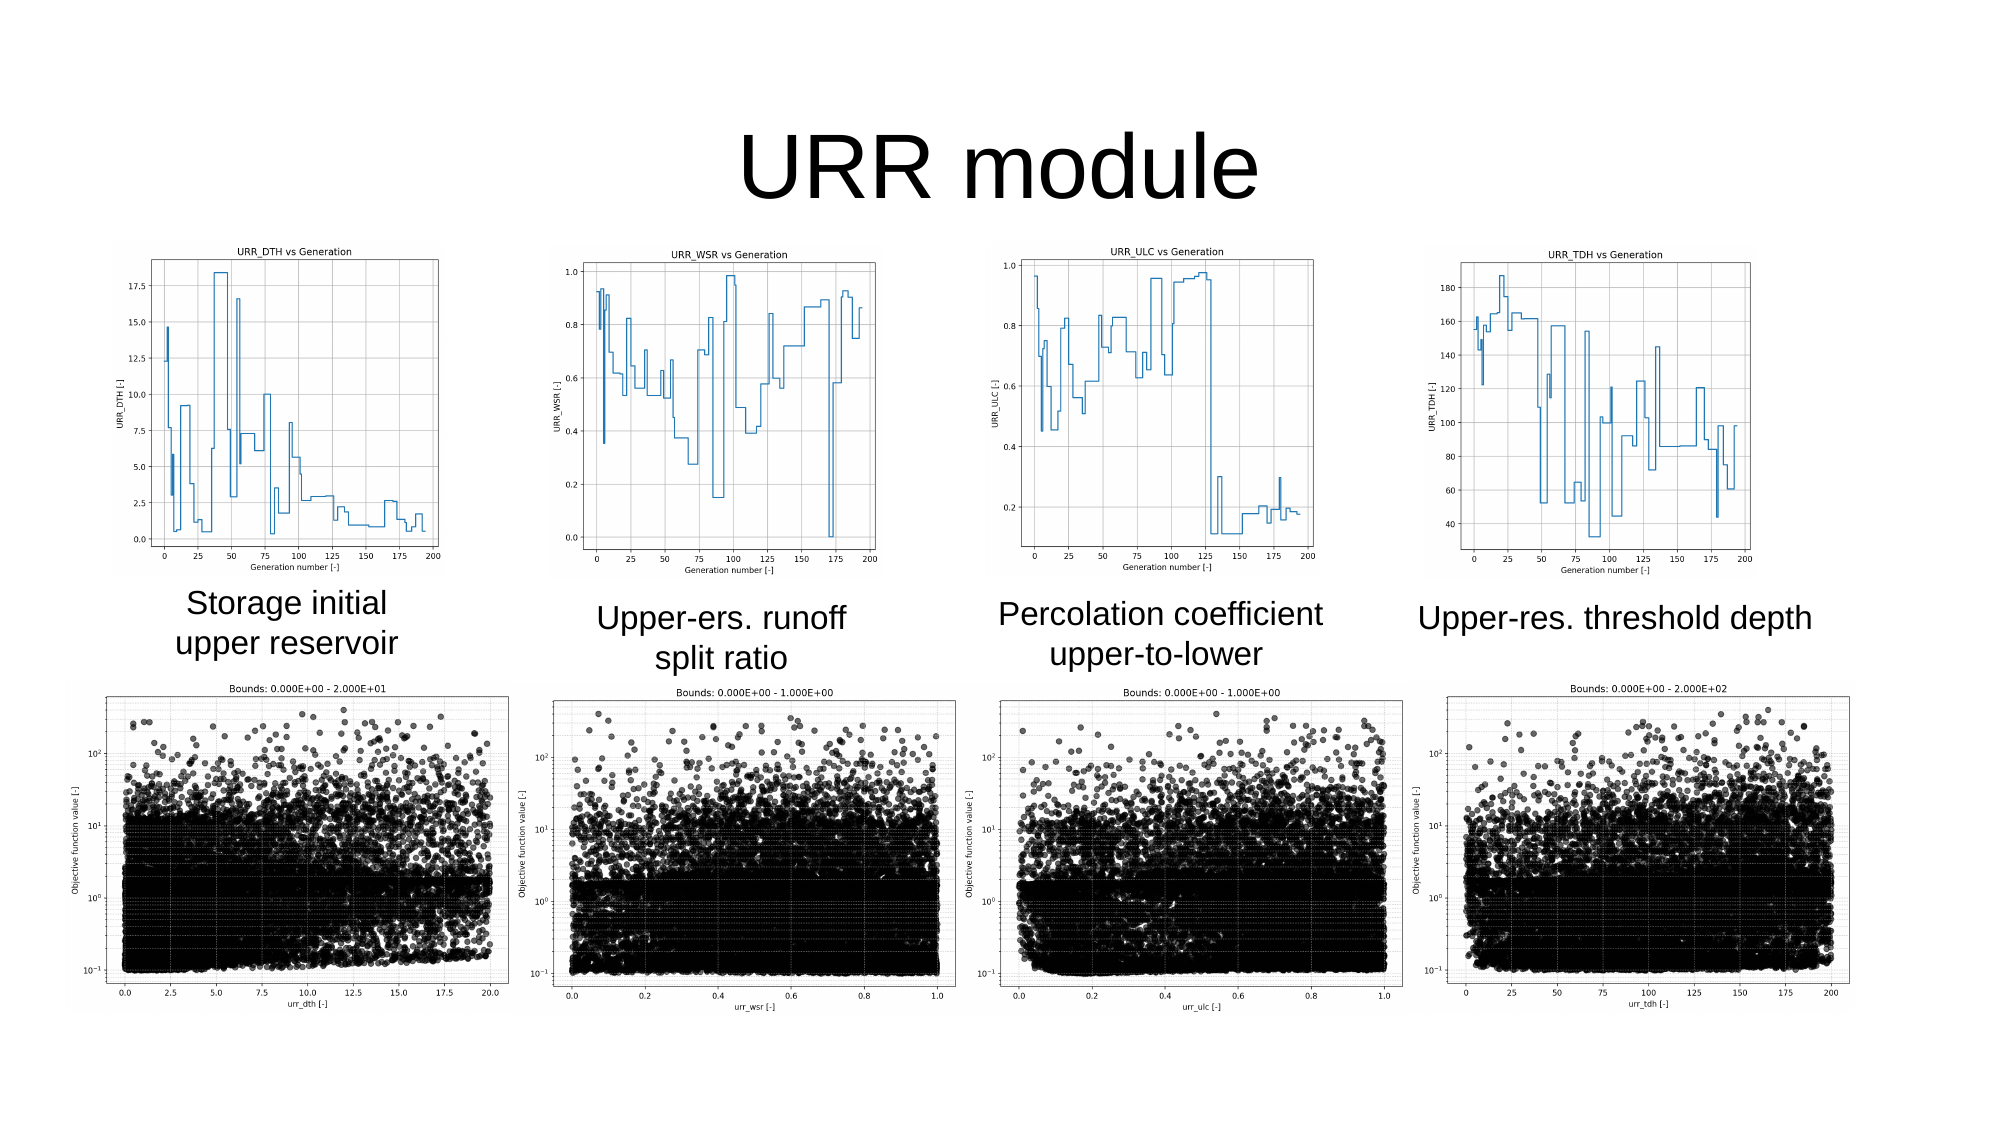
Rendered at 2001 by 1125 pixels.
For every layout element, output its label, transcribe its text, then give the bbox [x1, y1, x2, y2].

picture [110, 241, 446, 577]
picture [985, 241, 1321, 577]
text_box Storage initial upper reservoir [130, 577, 444, 669]
text_box Upper-res. threshold depth [1391, 588, 1839, 644]
picture [65, 679, 1856, 1018]
title URR module [137, 59, 1863, 278]
text_box Percolation coefficient upper-to-lower [961, 585, 1362, 680]
picture [548, 245, 884, 580]
picture [1423, 245, 1759, 580]
text_box Upper-ers. runoff split ratio [548, 588, 895, 682]
